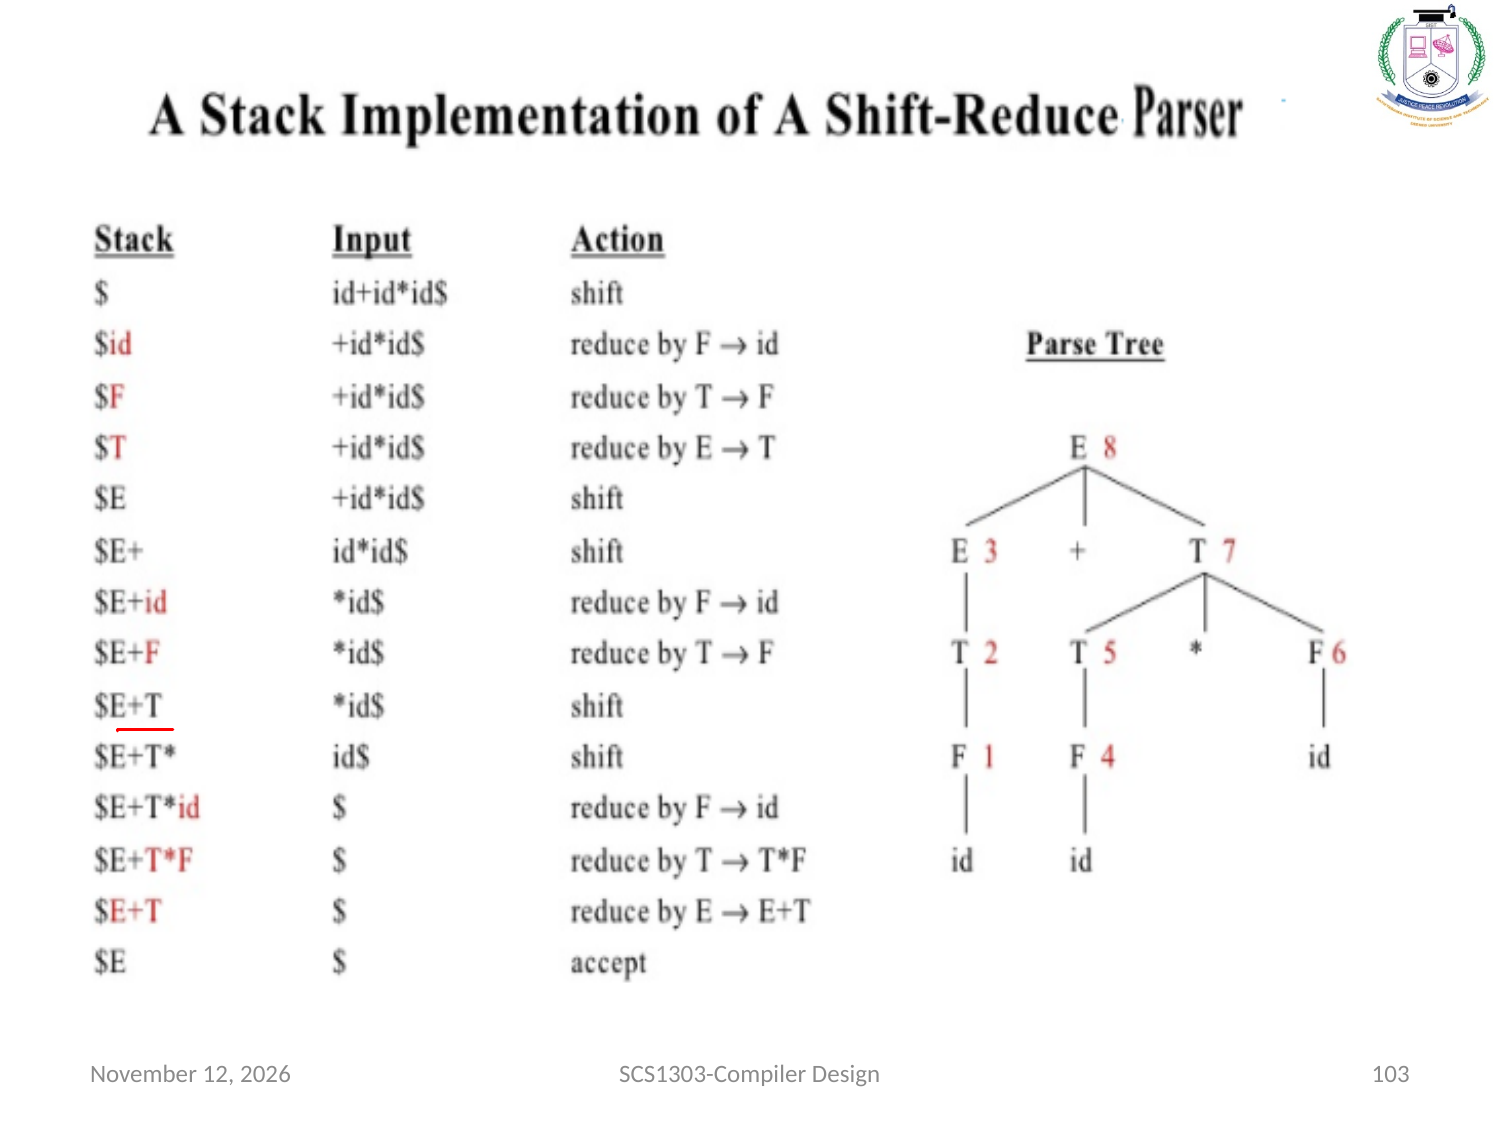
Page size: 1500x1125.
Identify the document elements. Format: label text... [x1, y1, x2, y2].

footer SCS1303-Compiler Design [512, 1042, 988, 1103]
slide_number 103 [1074, 1042, 1425, 1103]
picture [81, 46, 1360, 1032]
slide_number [75, 1042, 425, 1103]
picture [1361, 0, 1500, 129]
